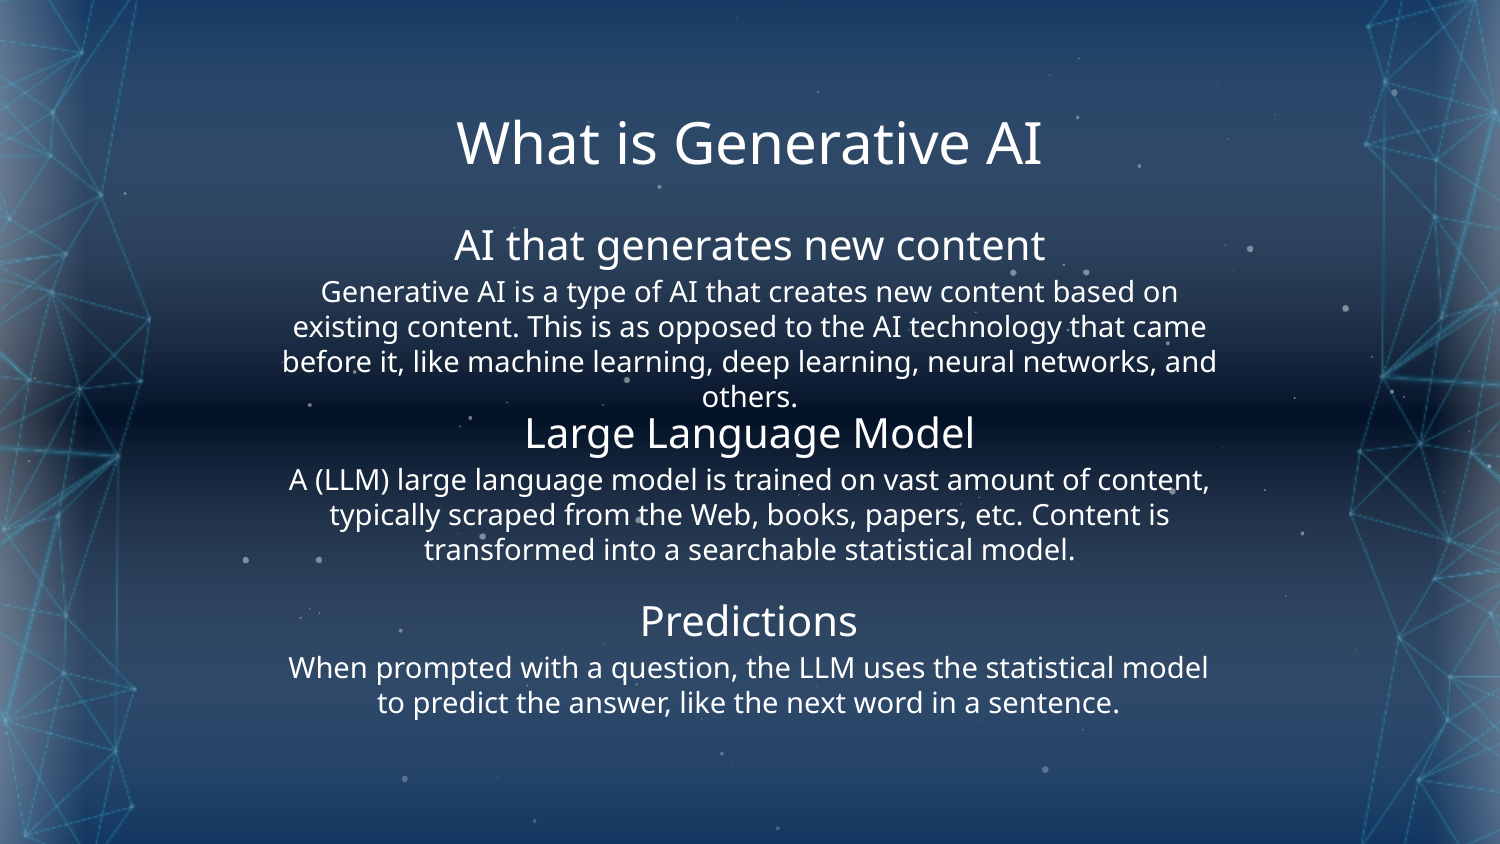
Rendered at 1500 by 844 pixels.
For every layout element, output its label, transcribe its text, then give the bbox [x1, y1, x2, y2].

subtitle When prompted with a question, the LLM uses the statistical model to predict the answer, like the next word in a sentence. [261, 634, 1237, 760]
title What is Generative AI [117, 88, 1382, 183]
subtitle A (LLM) large language model is trained on vast amount of content, typically scraped from the Web, books, papers, etc. Content is transformed into a searchable statistical model. [262, 446, 1238, 575]
title Large Language Model [262, 408, 1238, 446]
subtitle Generative AI is a type of AI that creates new content based on existing content. This is as opposed to the AI technology that came before it, like machine learning, deep learning, neural networks, and others. [262, 258, 1238, 384]
picture [0, 0, 1500, 844]
title Predictions [261, 596, 1237, 634]
title AI that generates new content [262, 220, 1238, 258]
